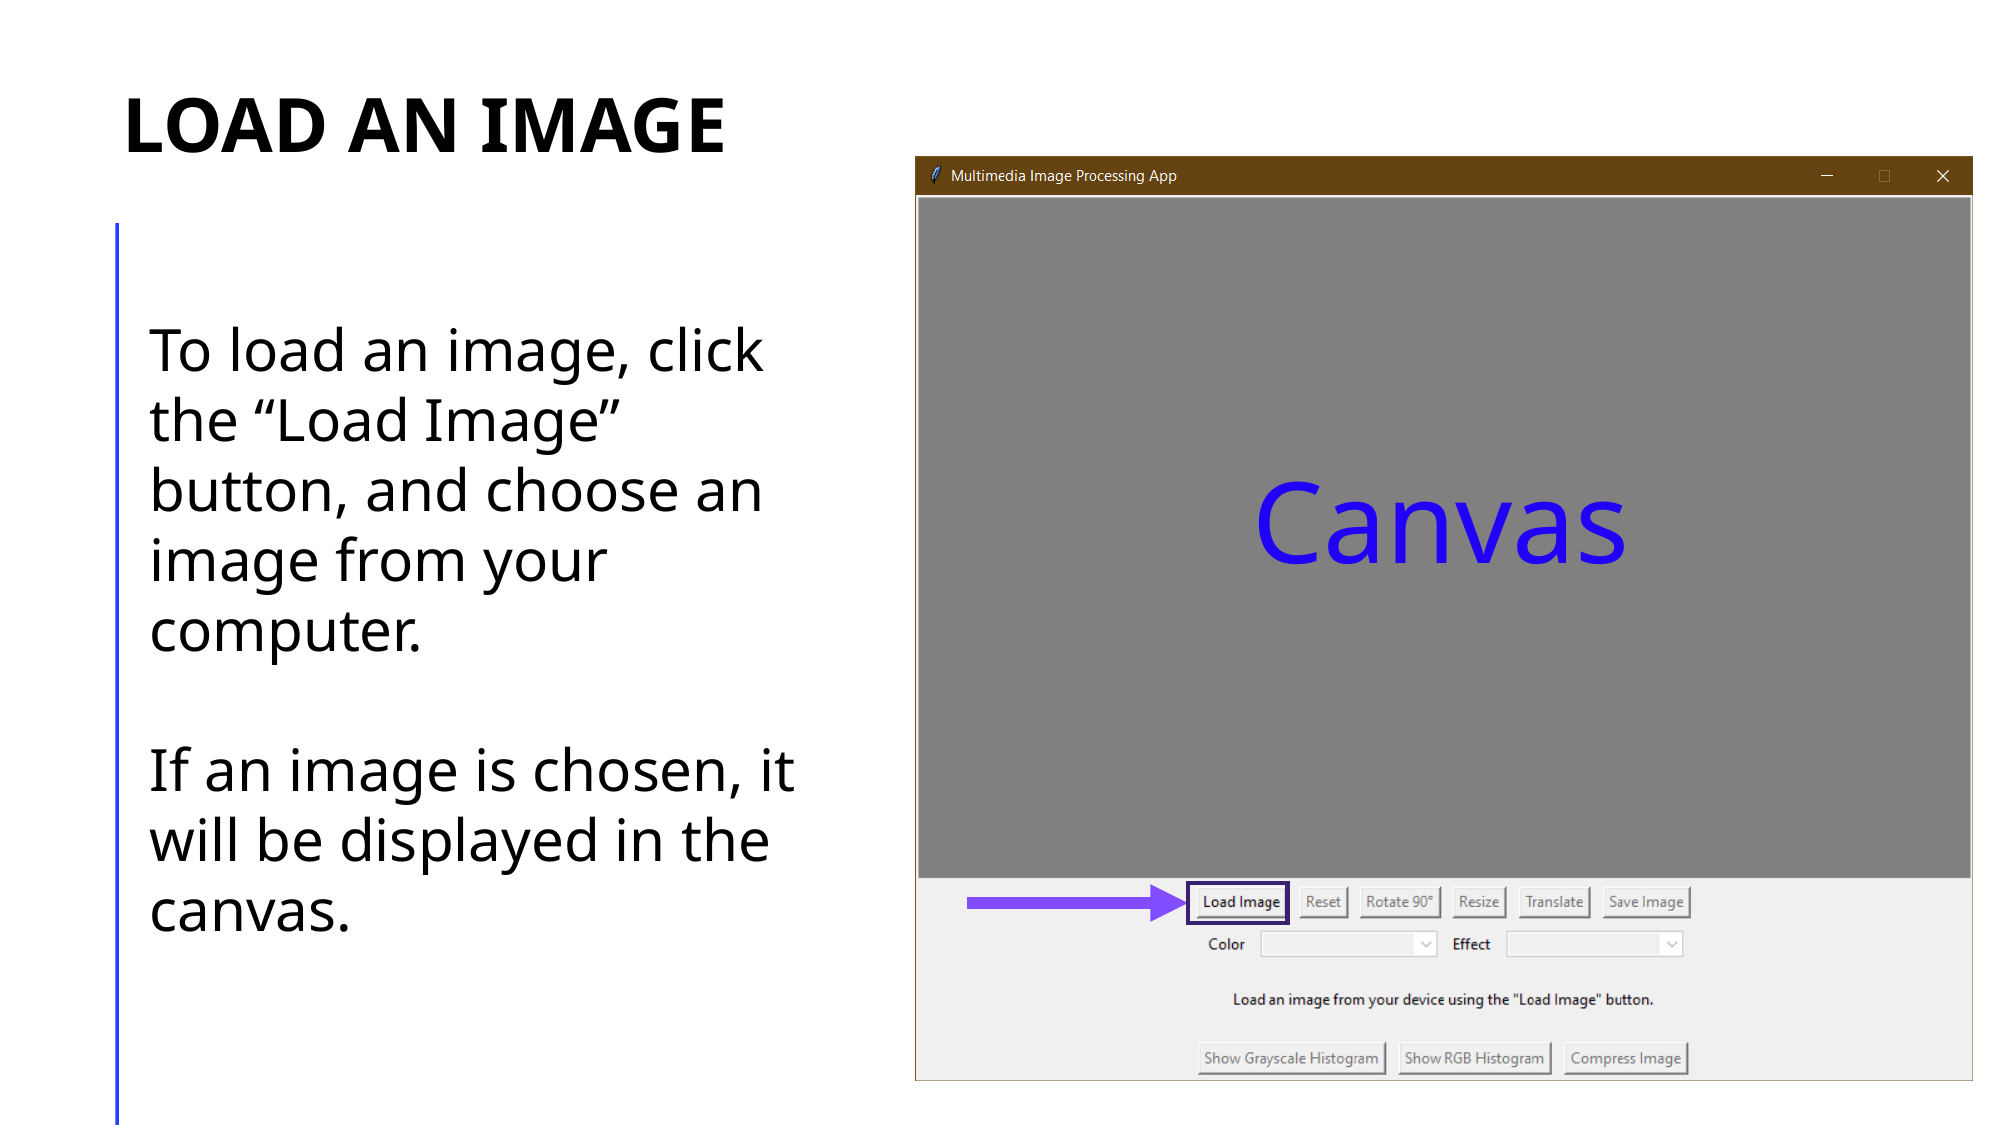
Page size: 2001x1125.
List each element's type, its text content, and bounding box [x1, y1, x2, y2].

text_box LOAD AN IMAGE [107, 70, 841, 175]
picture [915, 156, 1973, 1081]
text_box To load an image, click the “Load Image” button, and choose an image from your computer. If an image is chosen, it will be displayed in the canvas. [134, 306, 814, 951]
